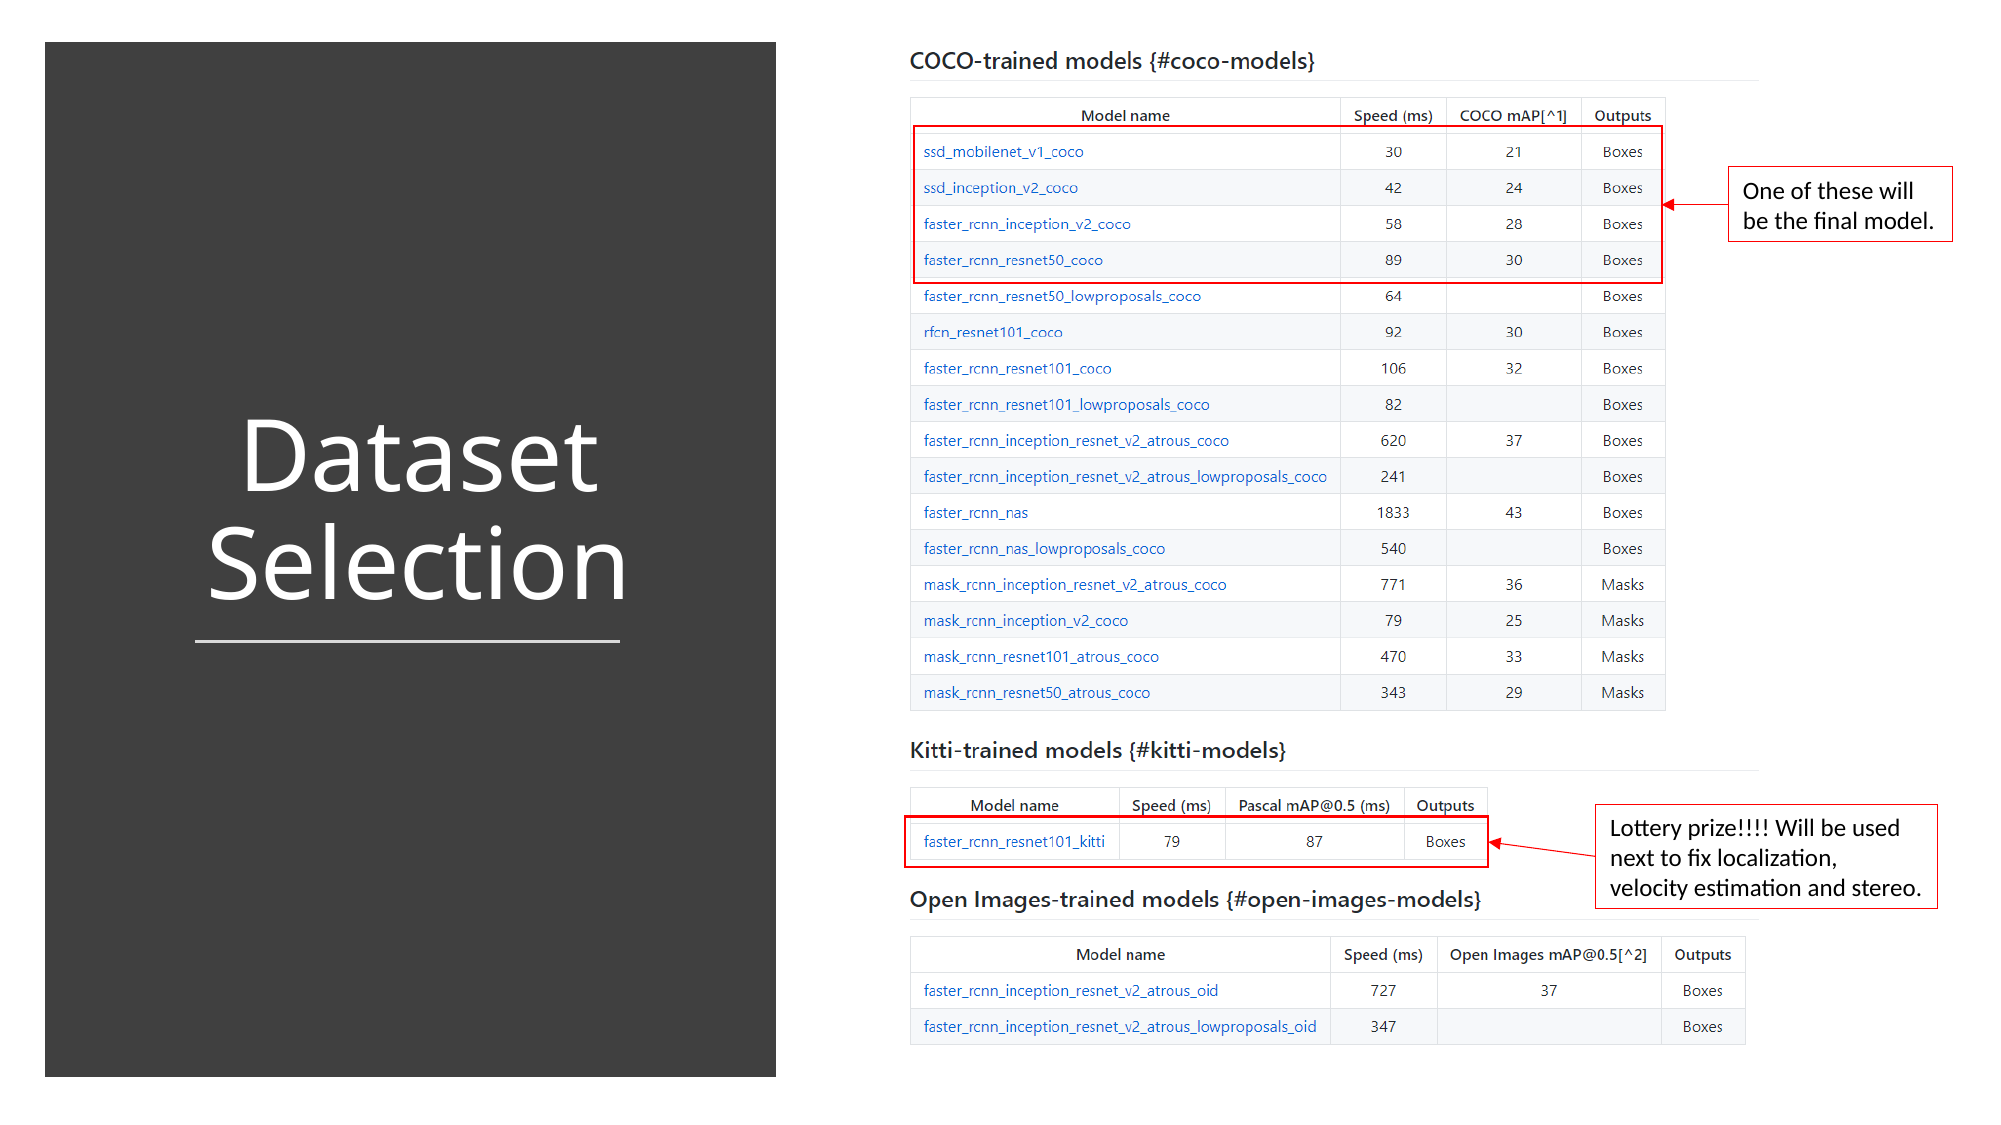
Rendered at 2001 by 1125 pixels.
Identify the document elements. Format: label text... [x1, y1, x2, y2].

text_box Dataset Selection [82, 149, 756, 629]
text_box One of these will be the final model. [1759, 166, 1953, 242]
text_box [54, 52, 767, 1067]
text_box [1488, 841, 1594, 857]
picture [895, 35, 1759, 1052]
text_box Lottery prize!!!! Will be used next to fix localization, velocity estimation and stereo. [1759, 804, 1938, 909]
